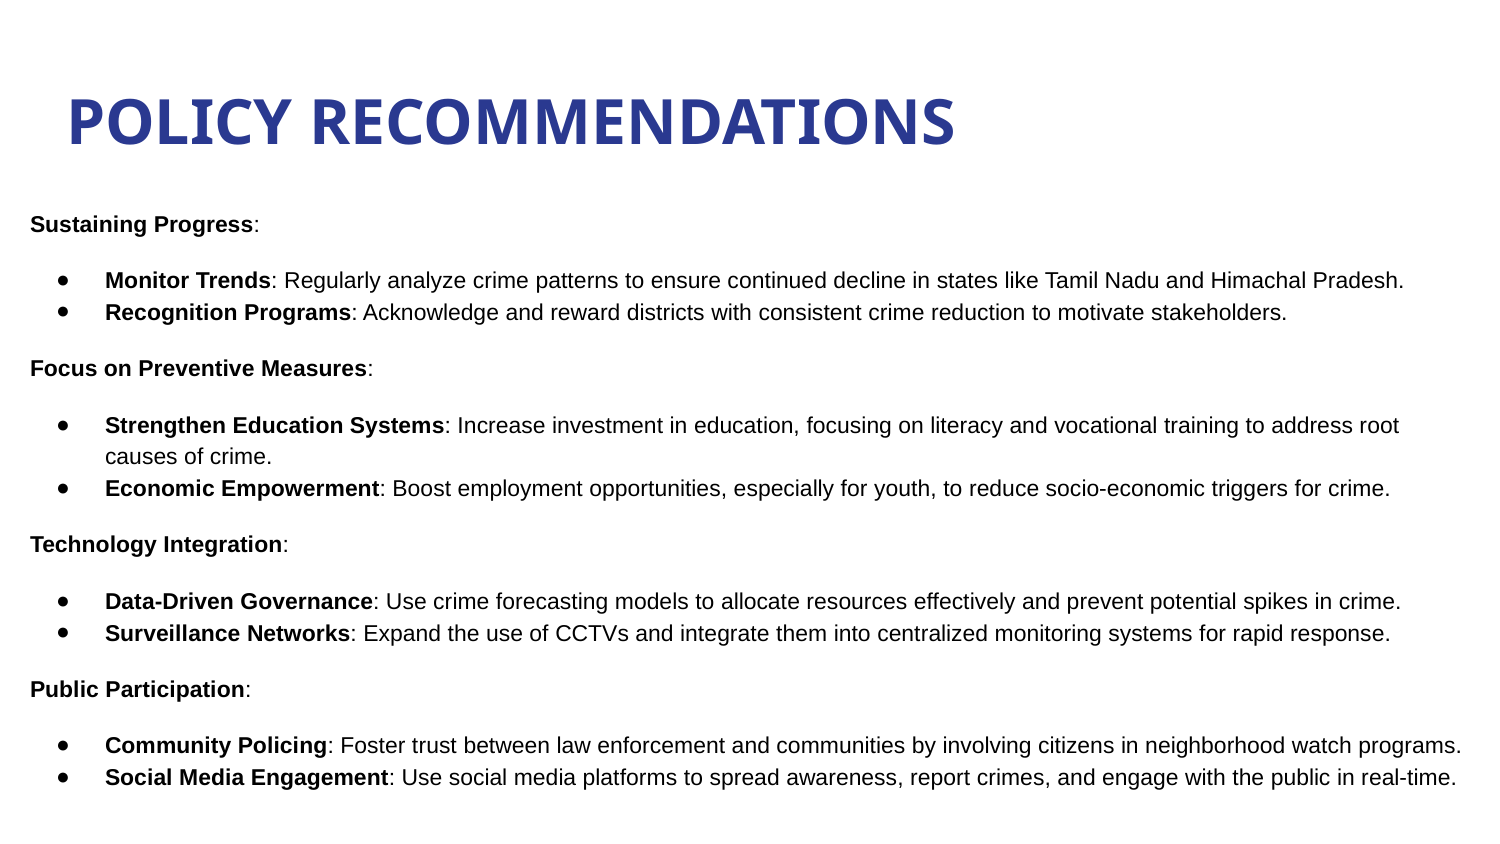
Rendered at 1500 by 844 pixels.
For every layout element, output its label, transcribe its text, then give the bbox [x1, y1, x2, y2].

title POLICY RECOMMENDATIONS [51, 67, 1449, 167]
text_box Sustaining Progress: Monitor Trends: Regularly analyze crime patterns to ensure continued decline in states like Tamil Nadu and Himachal Pradesh. Recognition Programs: Acknowledge and reward districts with consistent crime reduction to motivate stakeholders. Focus on Preventive Measures: Strengthen Education Systems: Increase investment in education, focusing on literacy and vocational training to address root causes of crime. Economic Empowerment: Boost employment opportunities, especially for youth, to reduce socio-economic triggers for crime. Technology Integration: Data-Driven Governance: Use crime forecasting models to allocate resources effectively and prevent potential spikes in crime. Surveillance Networks: Expand the use of CCTVs and integrate them into centralized monitoring systems for rapid response. Public Participation: Community Policing: Foster trust between law enforcement and communities by involving citizens in neighborhood watch programs. Social Media Engagement: Use social media platforms to spread awareness, report crimes, and engage with the public in real-time. [14, 190, 1485, 844]
